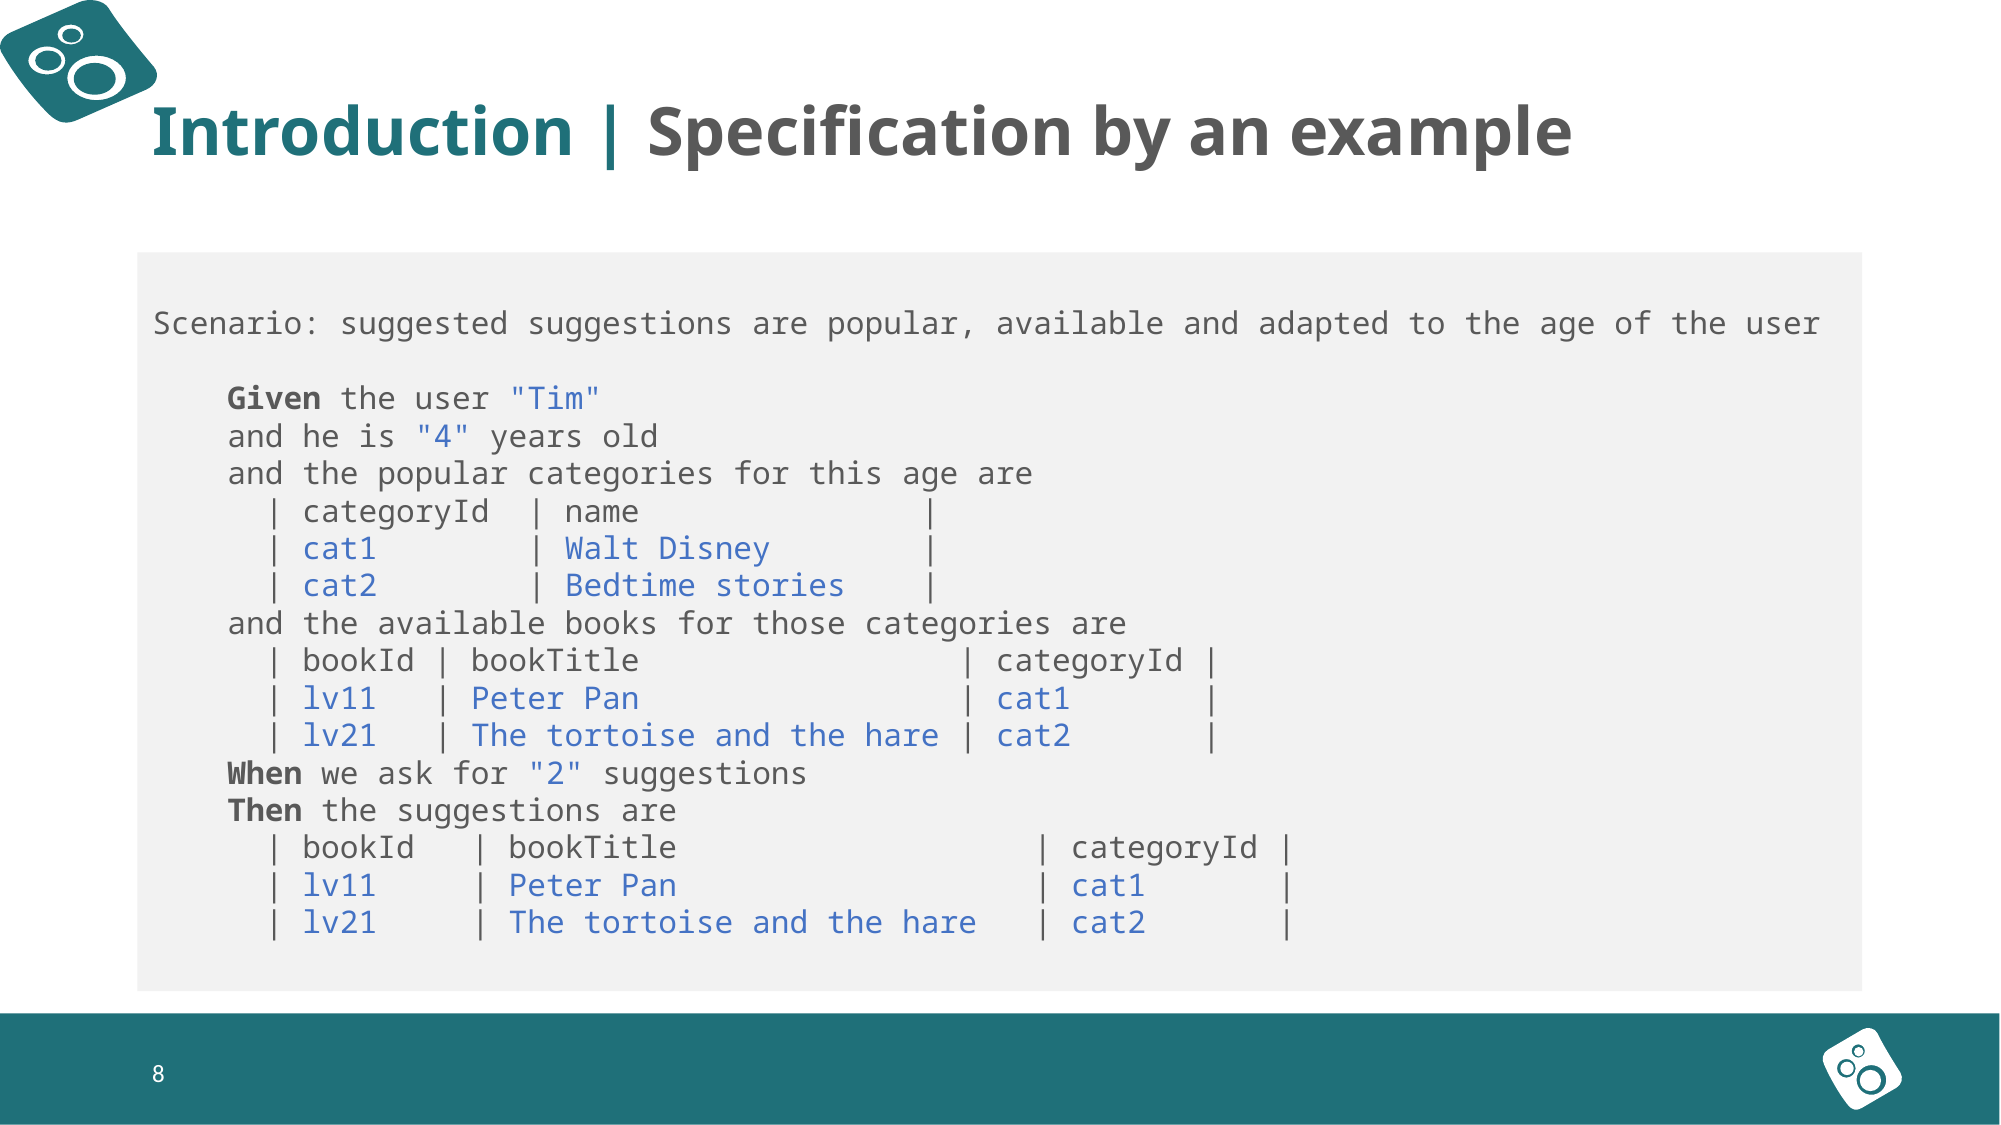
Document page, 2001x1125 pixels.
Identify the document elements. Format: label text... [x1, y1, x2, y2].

text_box 8 [137, 1042, 342, 1103]
text_box Introduction | Specification by an example [137, 59, 1863, 208]
text_box Scenario: suggested suggestions are popular, available and adapted to the age of the user Given the user "Tim" and he is "4" years old and the popular categories for this age are | categoryId | name | | cat1 | Walt Disney | | cat2 | Bedtime stories | and the available books for those categories are | bookId | bookTitle | categoryId | | lv11 | Peter Pan | cat1 | | lv21 | The tortoise and the hare | cat2 | When we ask for "2" suggestions Then the suggestions are | bookId | bookTitle | categoryId | | lv11 | Peter Pan | cat1 | | lv21 | The tortoise and the hare | cat2 | [135, 250, 1864, 993]
